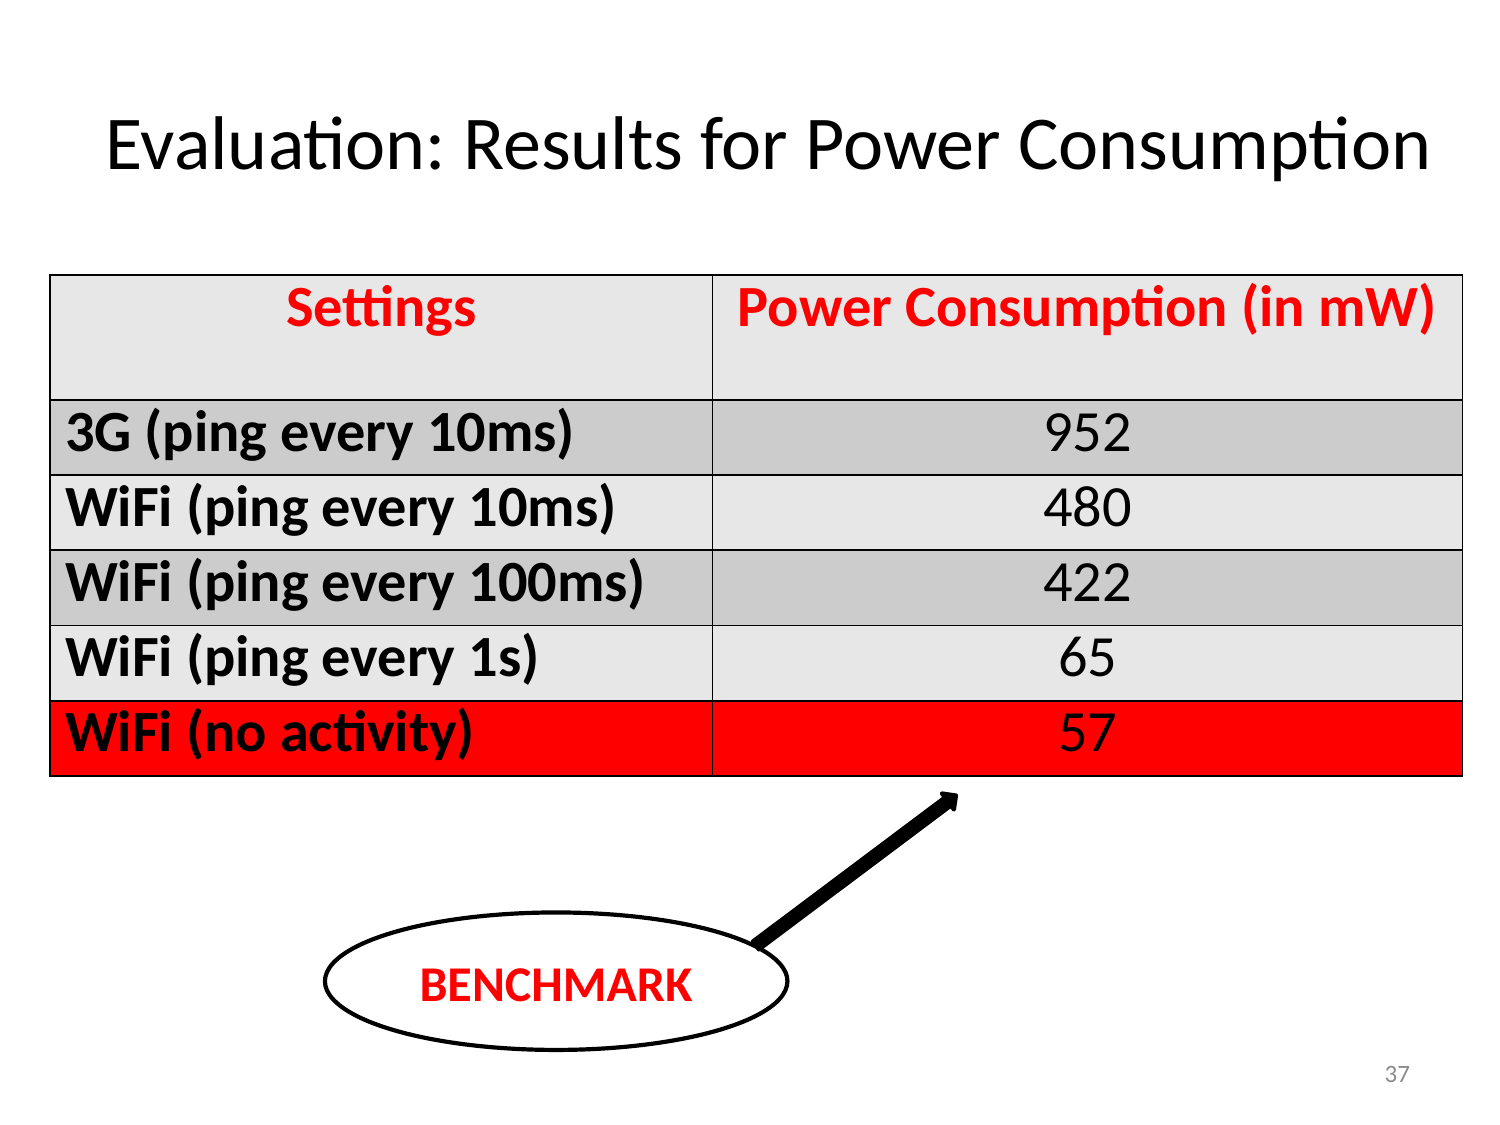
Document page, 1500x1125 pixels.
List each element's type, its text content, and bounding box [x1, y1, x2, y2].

table_cell 952 [713, 401, 1462, 474]
table_cell 3G (ping every 10ms) [51, 401, 712, 474]
table_header Settings [51, 276, 712, 399]
table_cell 65 [713, 626, 1462, 700]
table_header Power Consumption (in mW) [713, 276, 1462, 399]
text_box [324, 860, 982, 1051]
title Evaluation: Results for Power Consumption [75, 45, 1463, 233]
table_cell 480 [713, 476, 1462, 549]
table_cell WiFi (ping every 10ms) [51, 476, 712, 549]
table_cell 422 [713, 551, 1462, 625]
slide_number 37 [1074, 1042, 1425, 1103]
table_cell WiFi (no activity) [51, 702, 712, 775]
table_cell WiFi (ping every 1s) [51, 626, 712, 700]
table_cell 57 [713, 702, 1462, 775]
table_cell WiFi (ping every 100ms) [51, 551, 712, 625]
